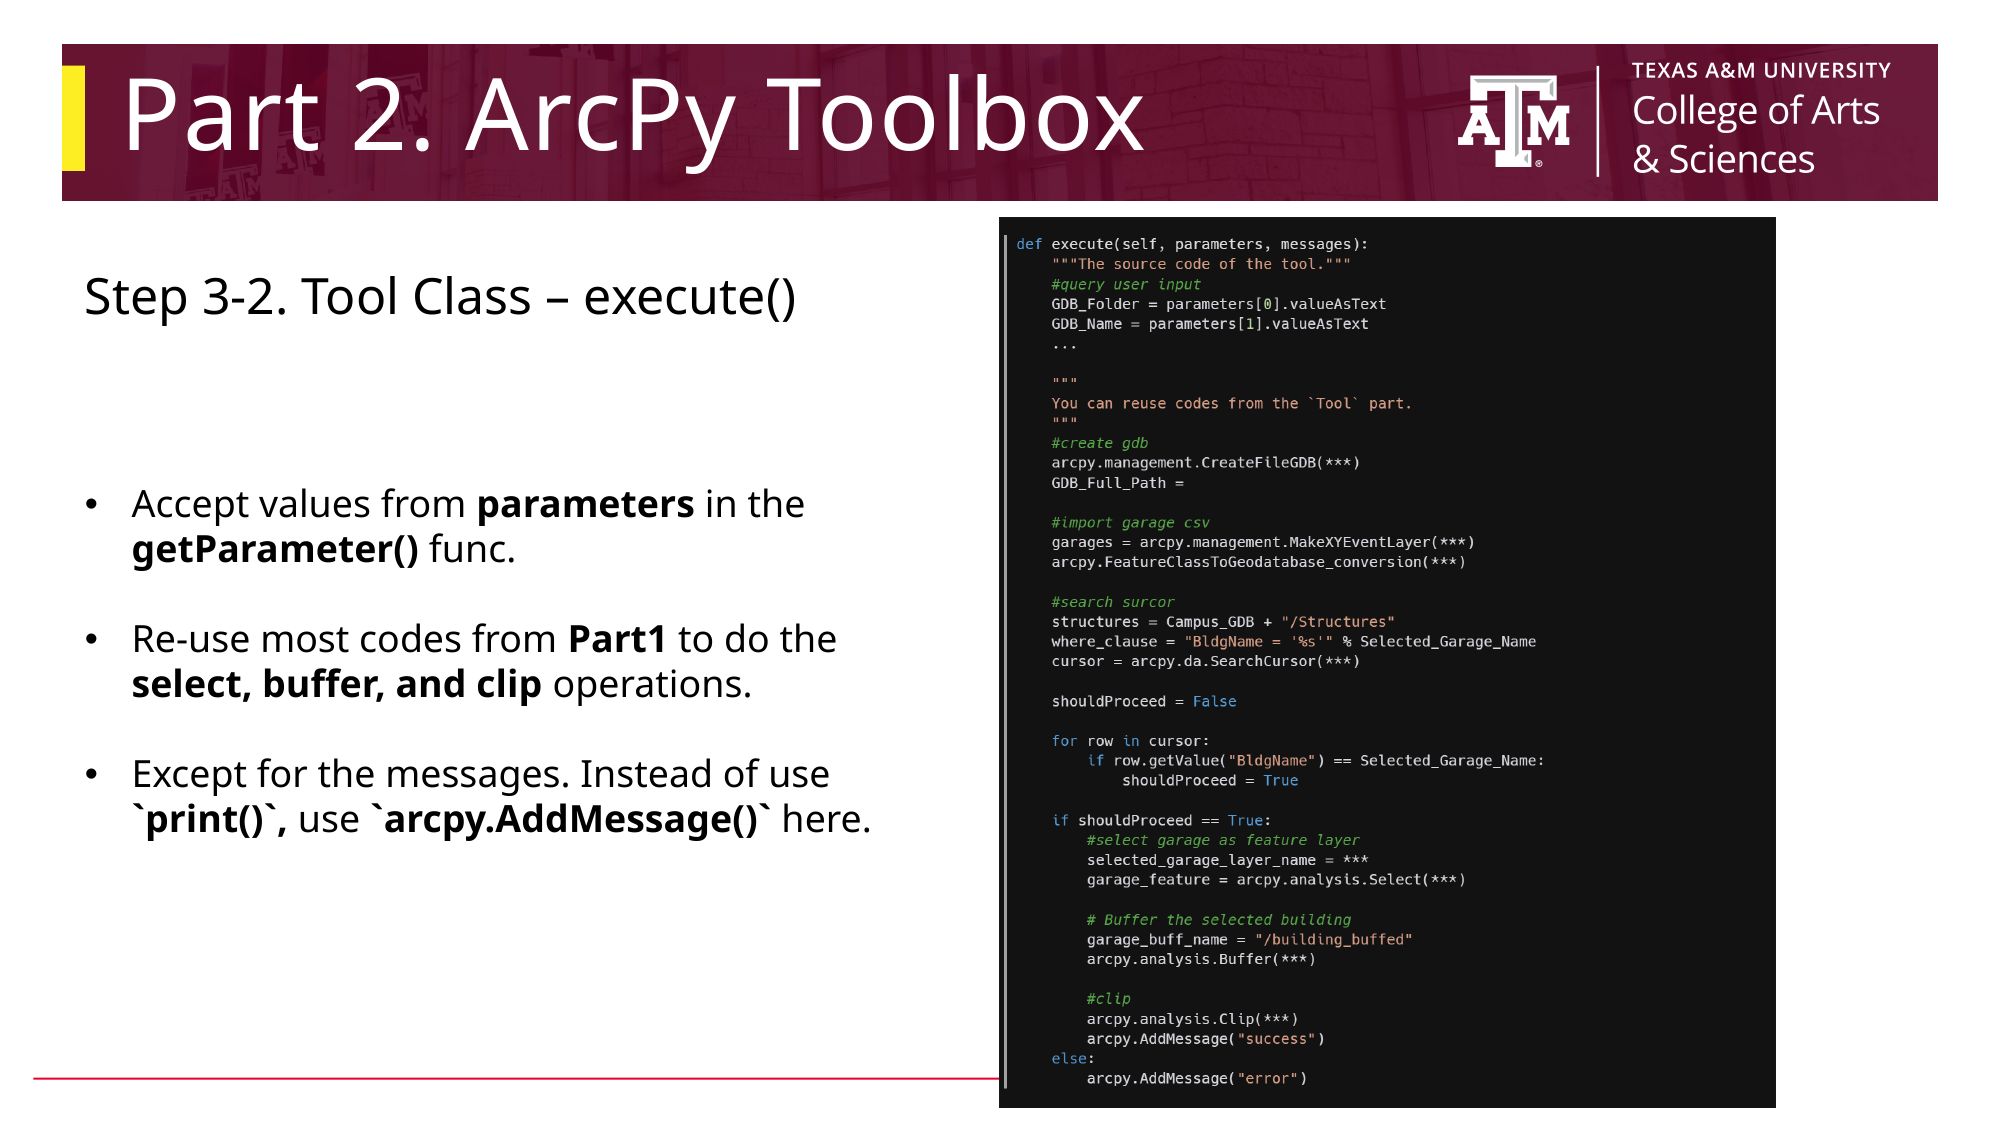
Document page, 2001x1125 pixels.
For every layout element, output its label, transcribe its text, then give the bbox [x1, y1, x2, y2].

text_box Step 3-2. Tool Class – execute() [70, 257, 994, 333]
text_box Accept values from parameters in the getParameter() func. Re-use most codes from Part1 to do the select, buffer, and clip operations. Except for the messages. Instead of use `print()`, use `arcpy.AddMessage()` here. [70, 473, 958, 848]
picture [999, 217, 1776, 1108]
picture [1367, 44, 1938, 201]
title Part 2. ArcPy Toolbox [105, 16, 1367, 205]
picture [62, 44, 105, 201]
